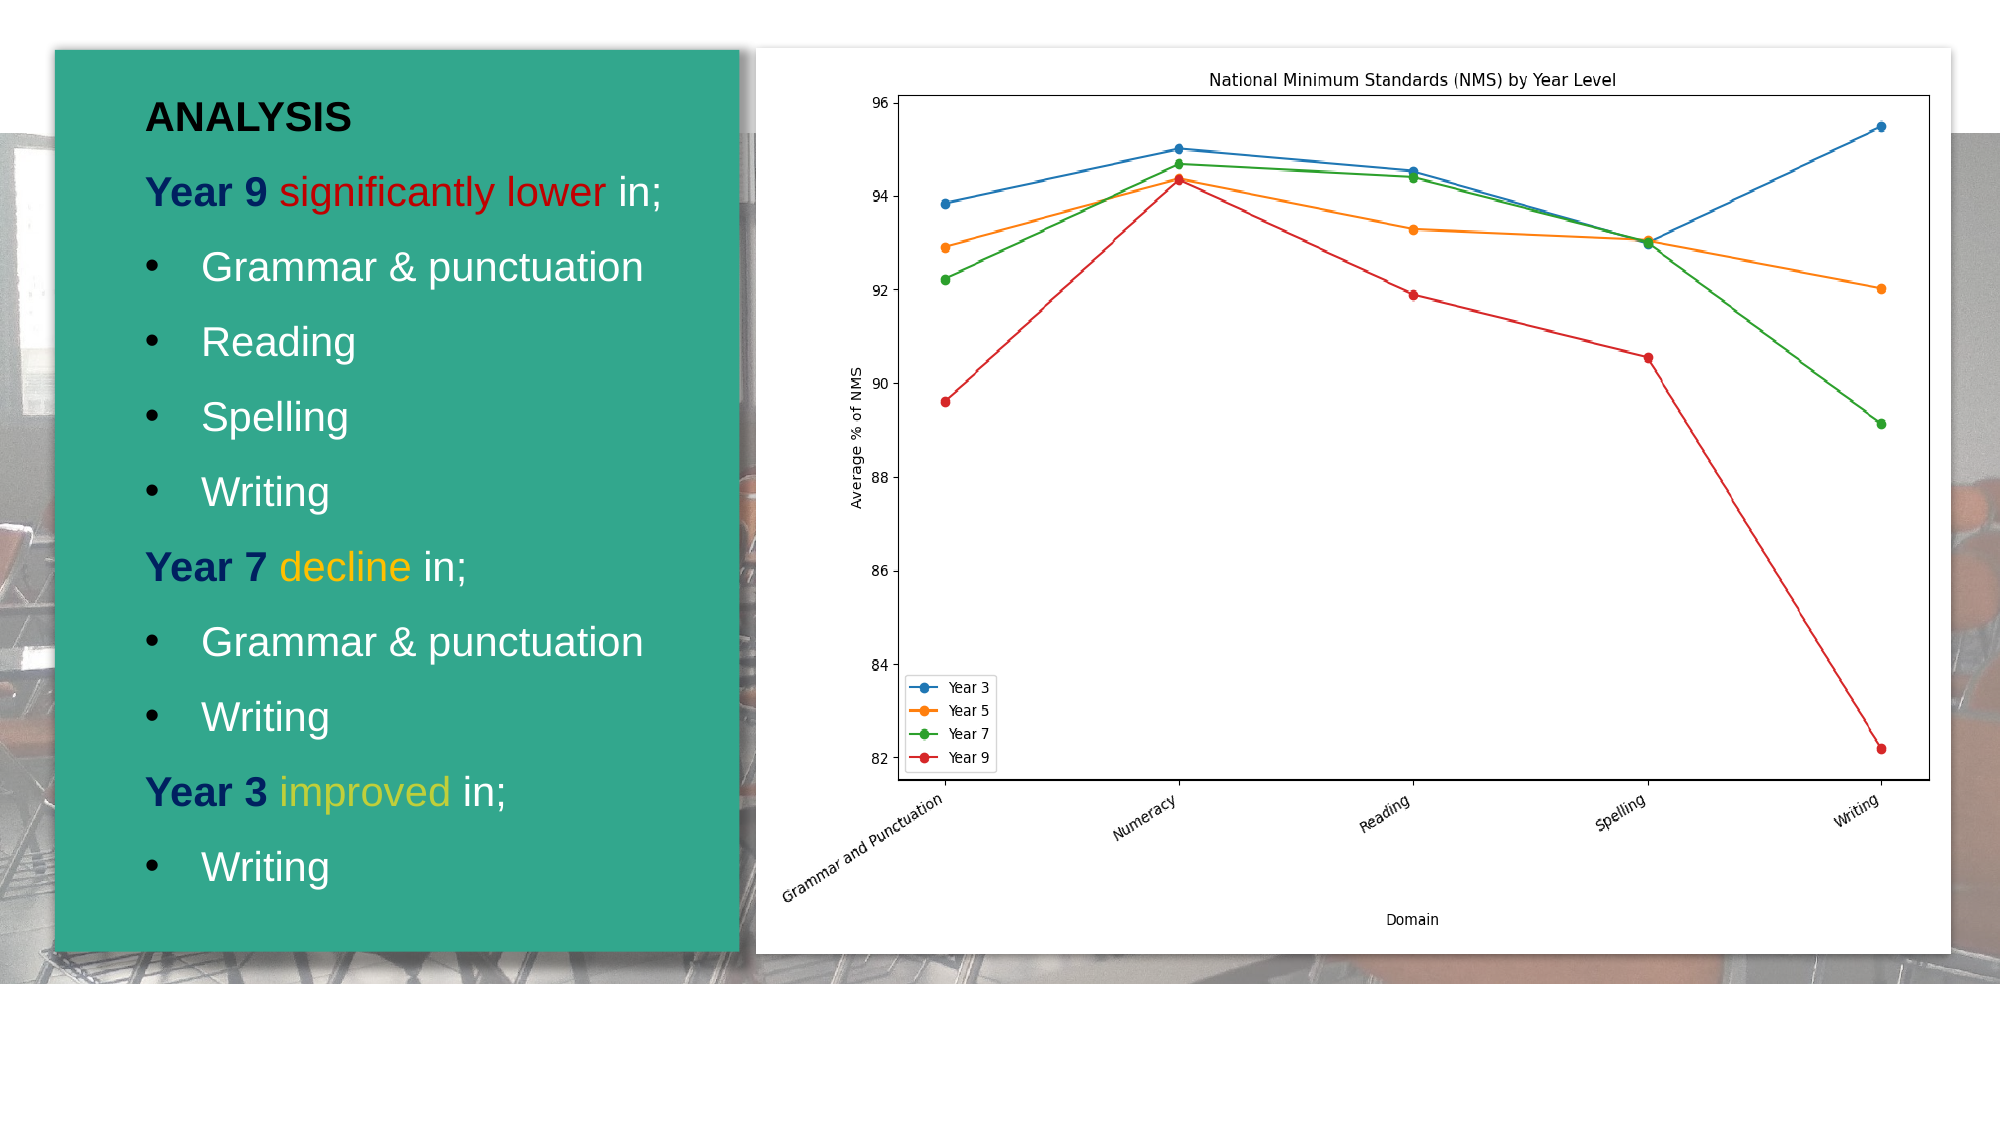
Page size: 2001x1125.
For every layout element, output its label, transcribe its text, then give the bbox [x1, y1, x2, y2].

picture [0, 62, 2000, 985]
text_box ANALYSIS Year 9 significantly lower in; Grammar & punctuation Reading Spelling Writing Year 7 decline in; Grammar & punctuation Writing Year 3 improved in; Writing [54, 49, 740, 130]
